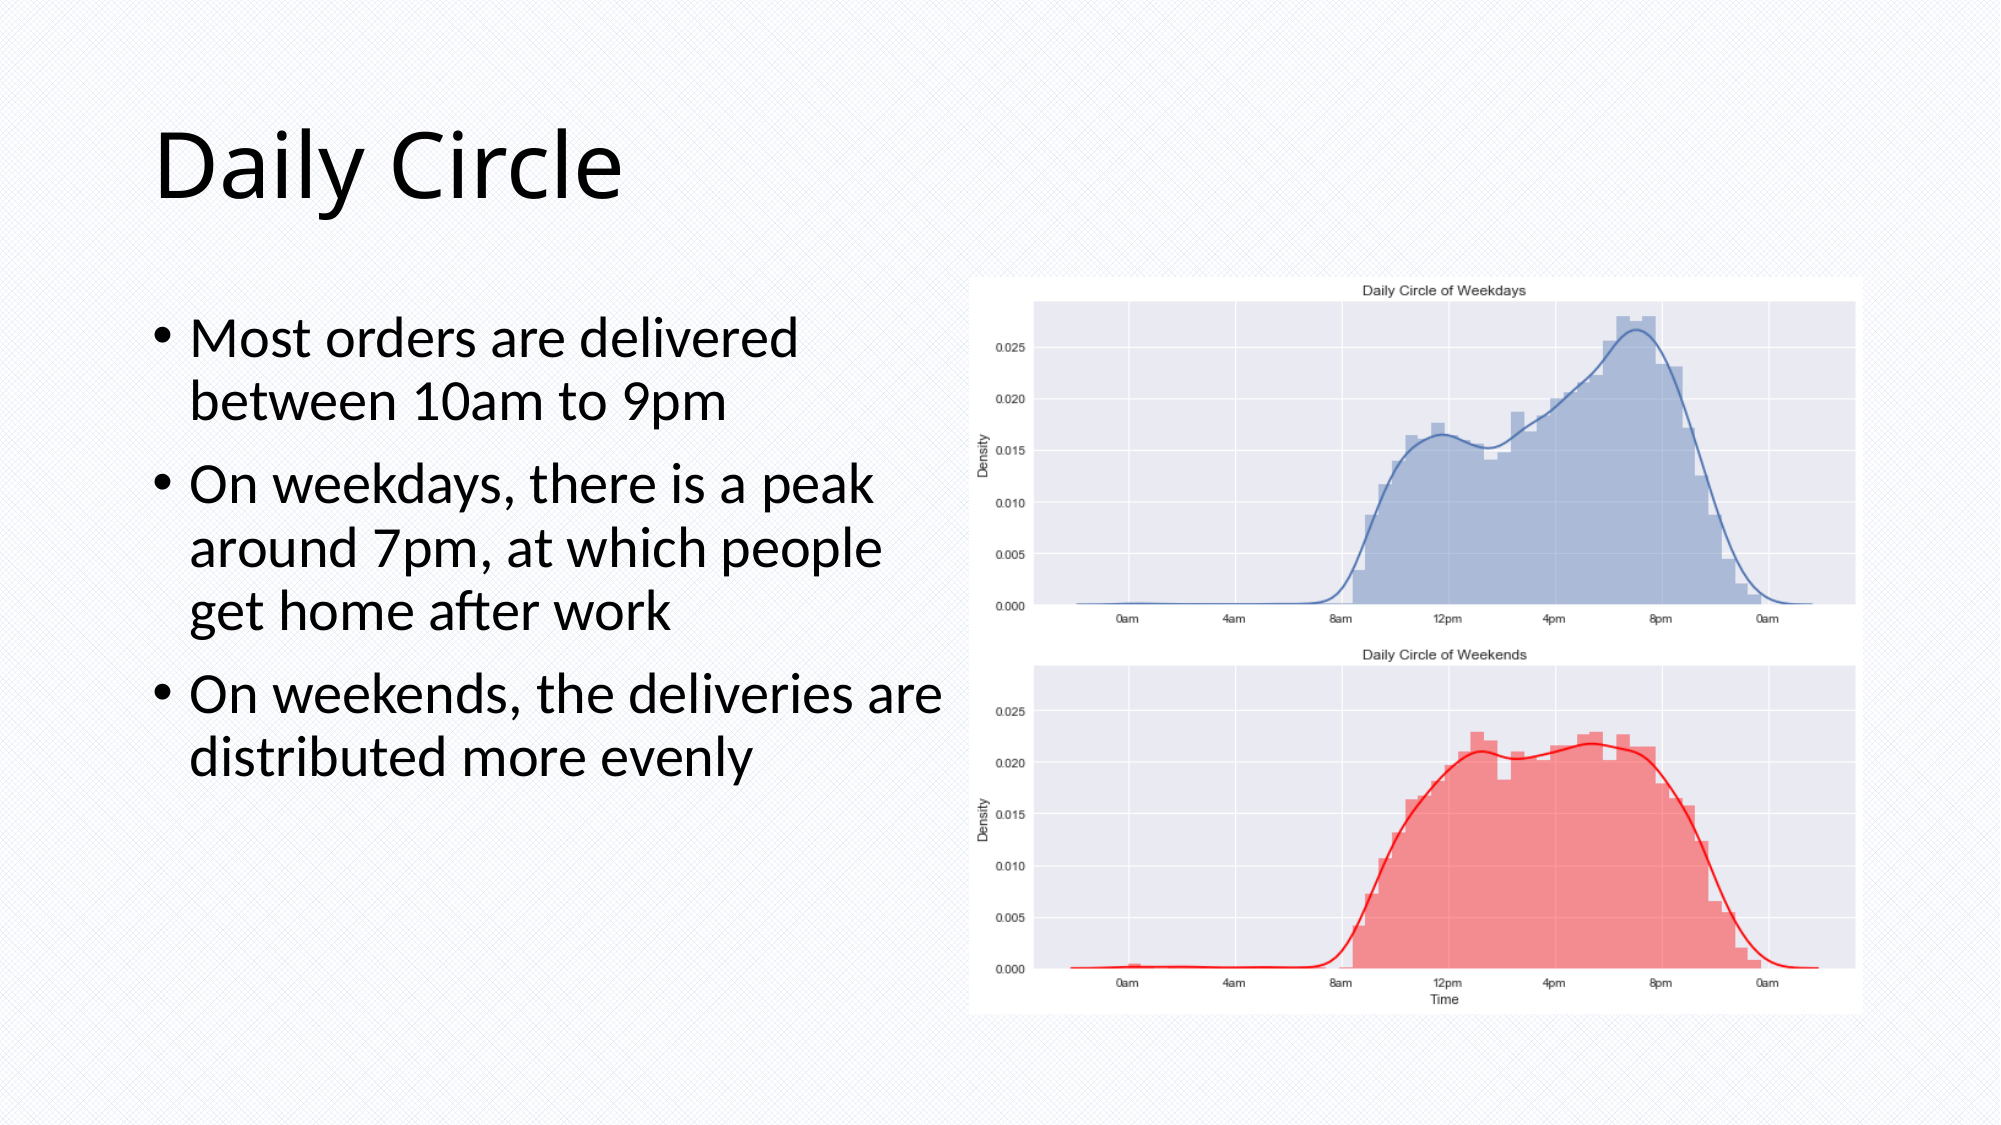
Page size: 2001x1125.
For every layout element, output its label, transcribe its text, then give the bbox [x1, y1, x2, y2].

picture [969, 277, 1863, 1014]
title Daily Circle [137, 59, 1863, 278]
text_box [500, 509, 969, 615]
list Most orders are delivered between 10am to 9pm On weekdays, there is a peak around 7pm, at which people get home after work On weekends, the deliveries are distributed more evenly [137, 299, 966, 1014]
